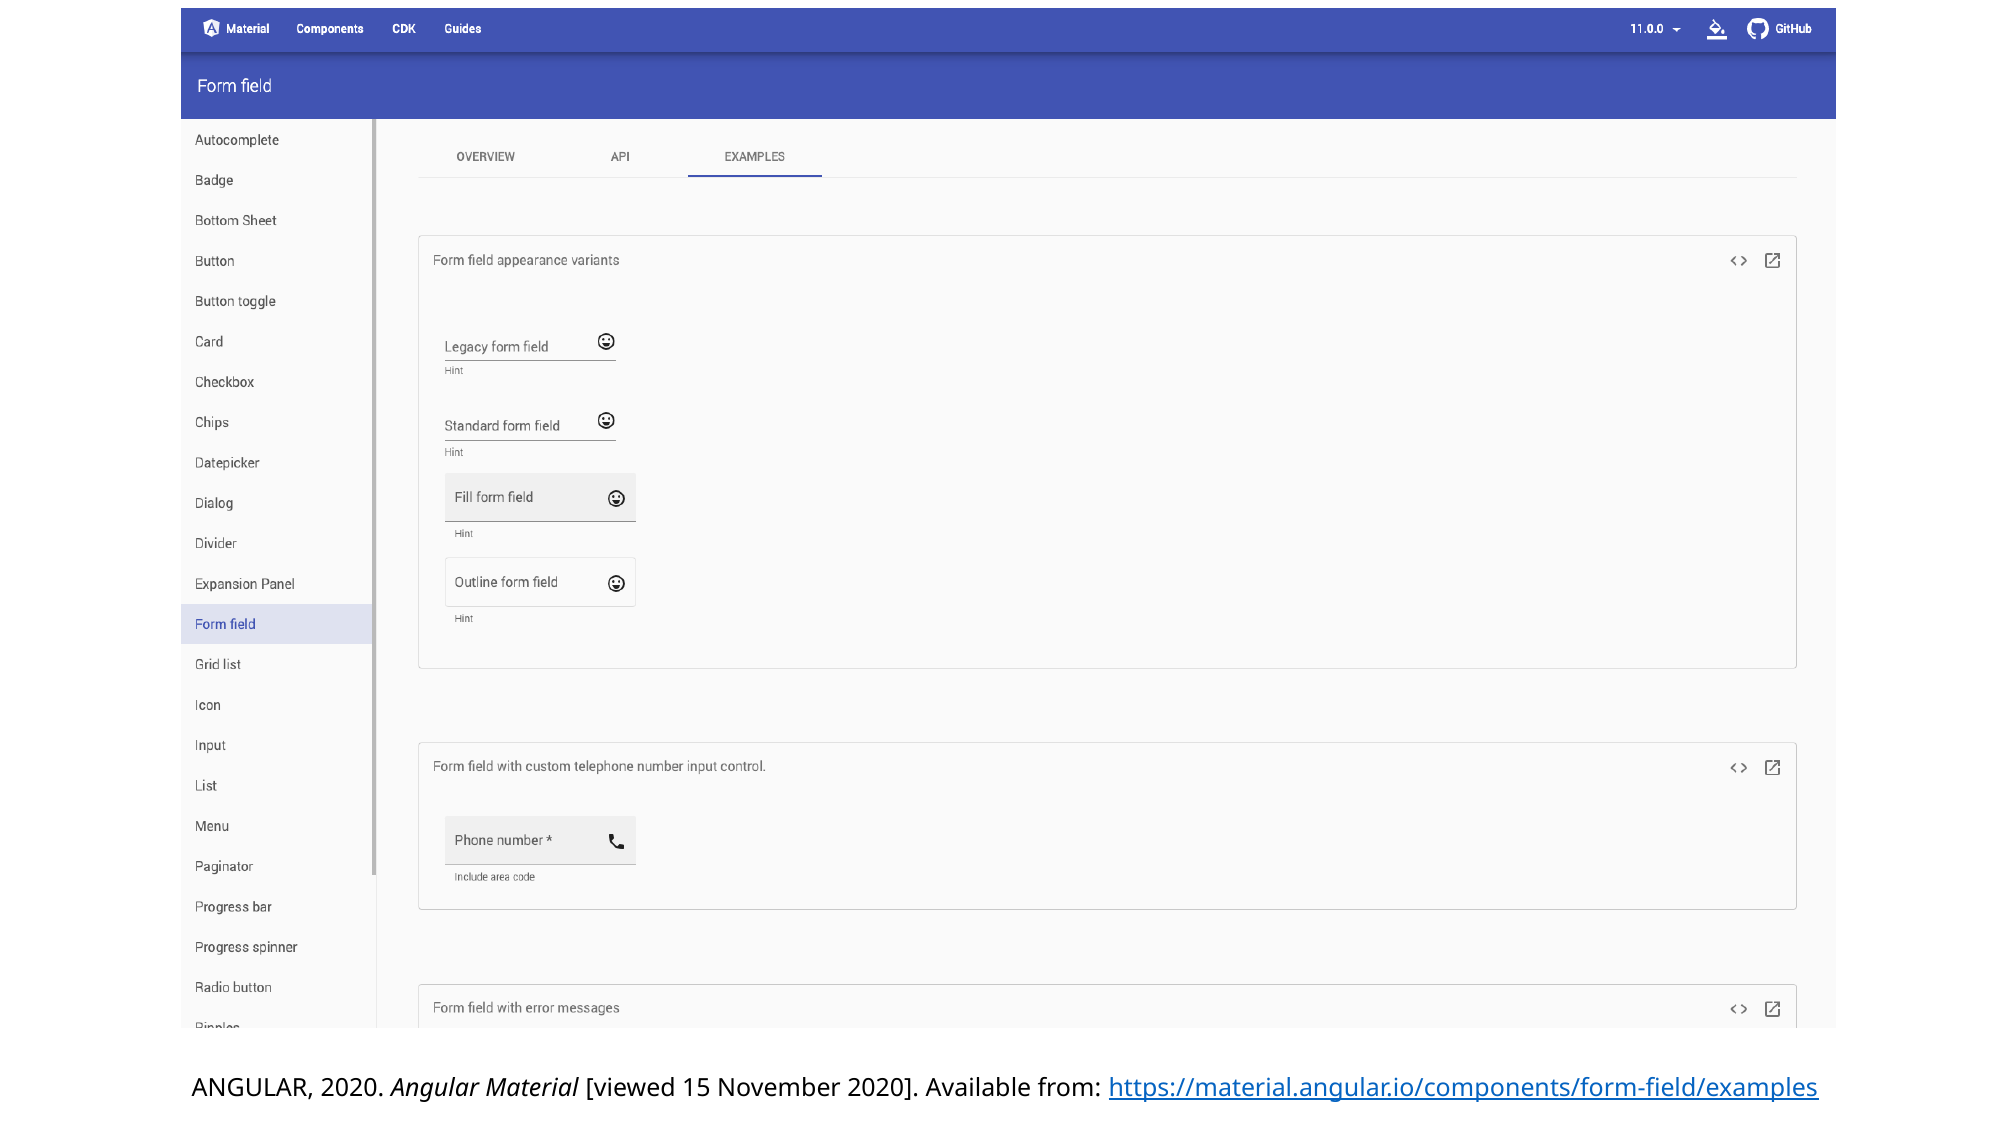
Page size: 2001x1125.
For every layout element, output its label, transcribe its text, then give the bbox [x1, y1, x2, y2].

picture [181, 8, 1836, 1029]
text_box ANGULAR, 2020. Angular Material [viewed 15 November 2020]. Available from: https://material.angular.io/components/form-field/examples [41, 1063, 1976, 1113]
